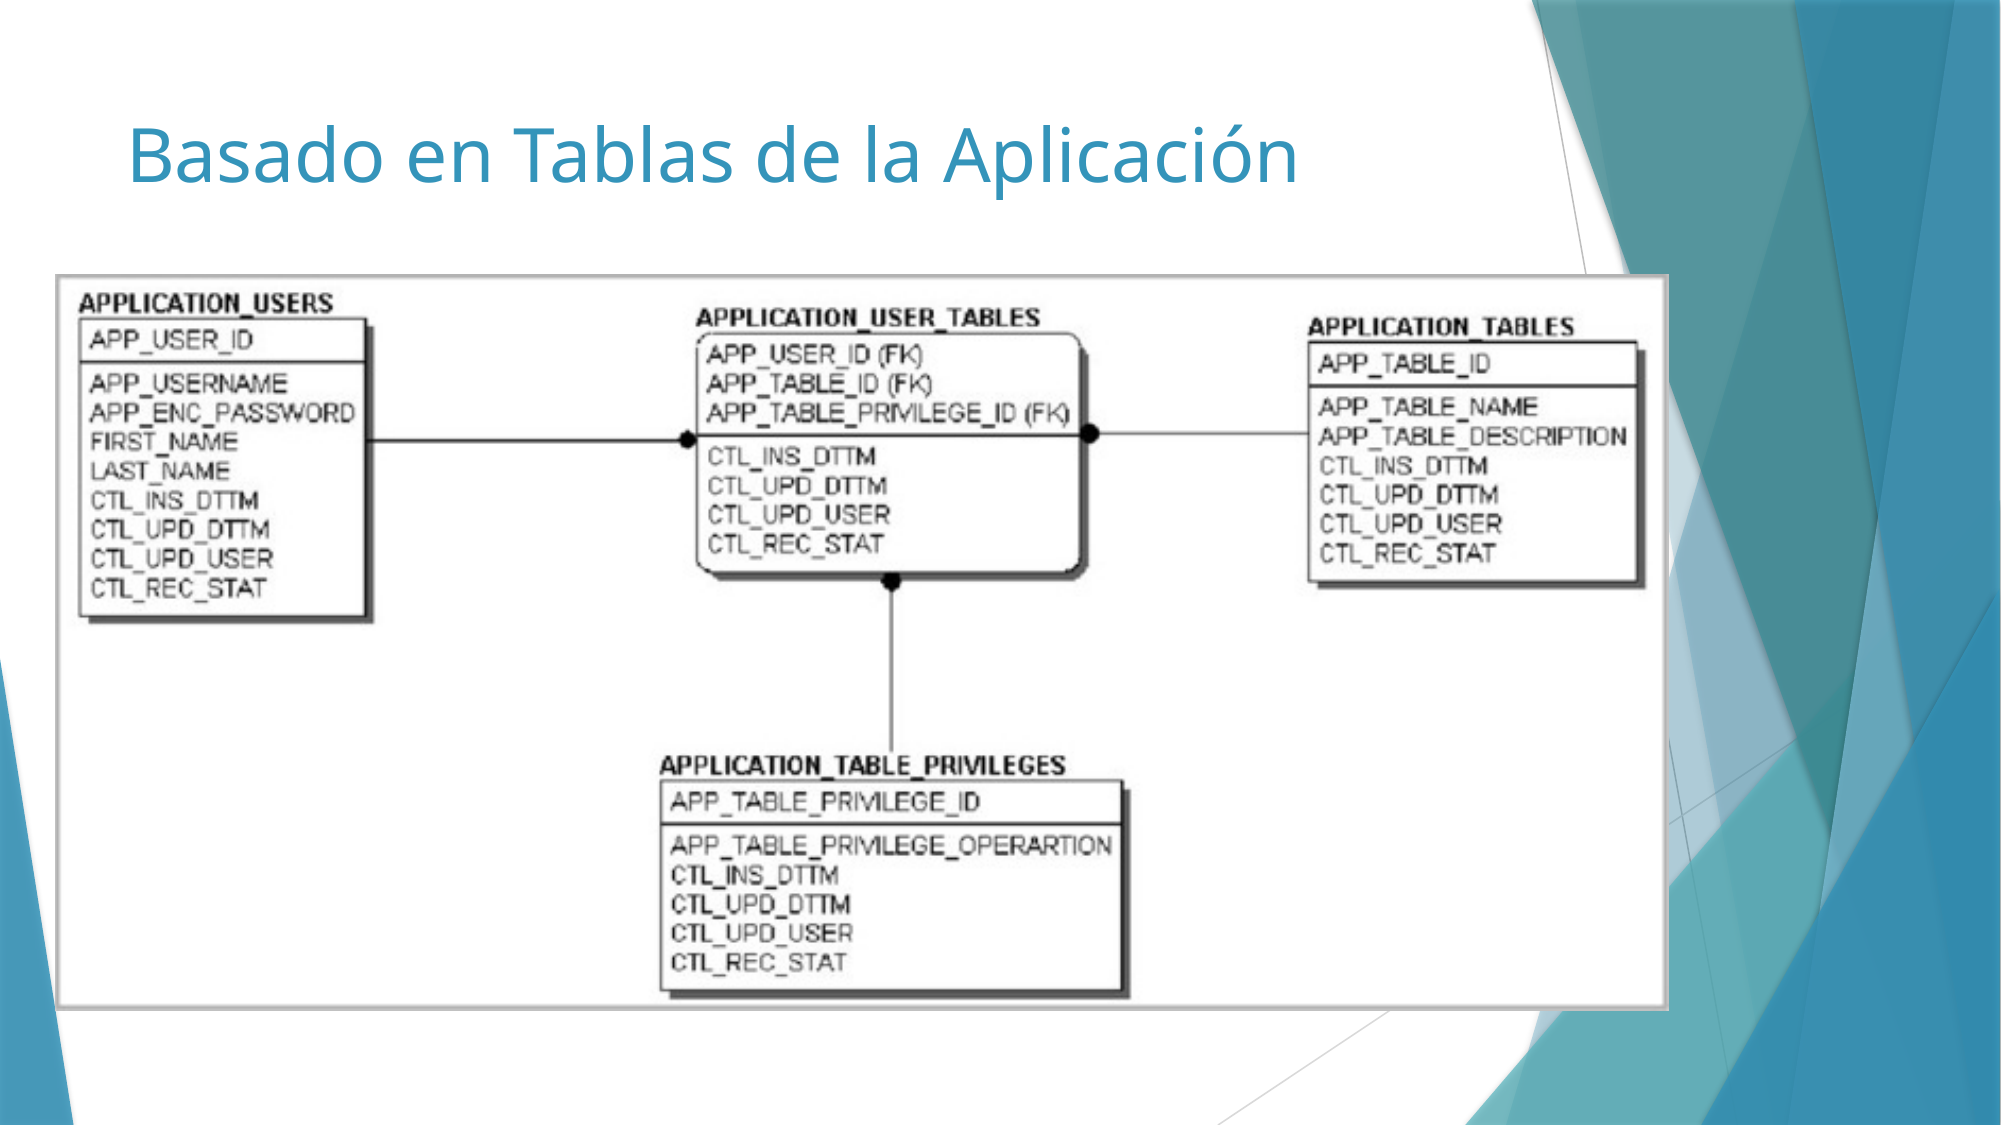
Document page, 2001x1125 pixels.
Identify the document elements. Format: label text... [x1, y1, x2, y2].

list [54, 273, 1669, 1012]
title Basado en Tablas de la Aplicación [111, 99, 1522, 272]
